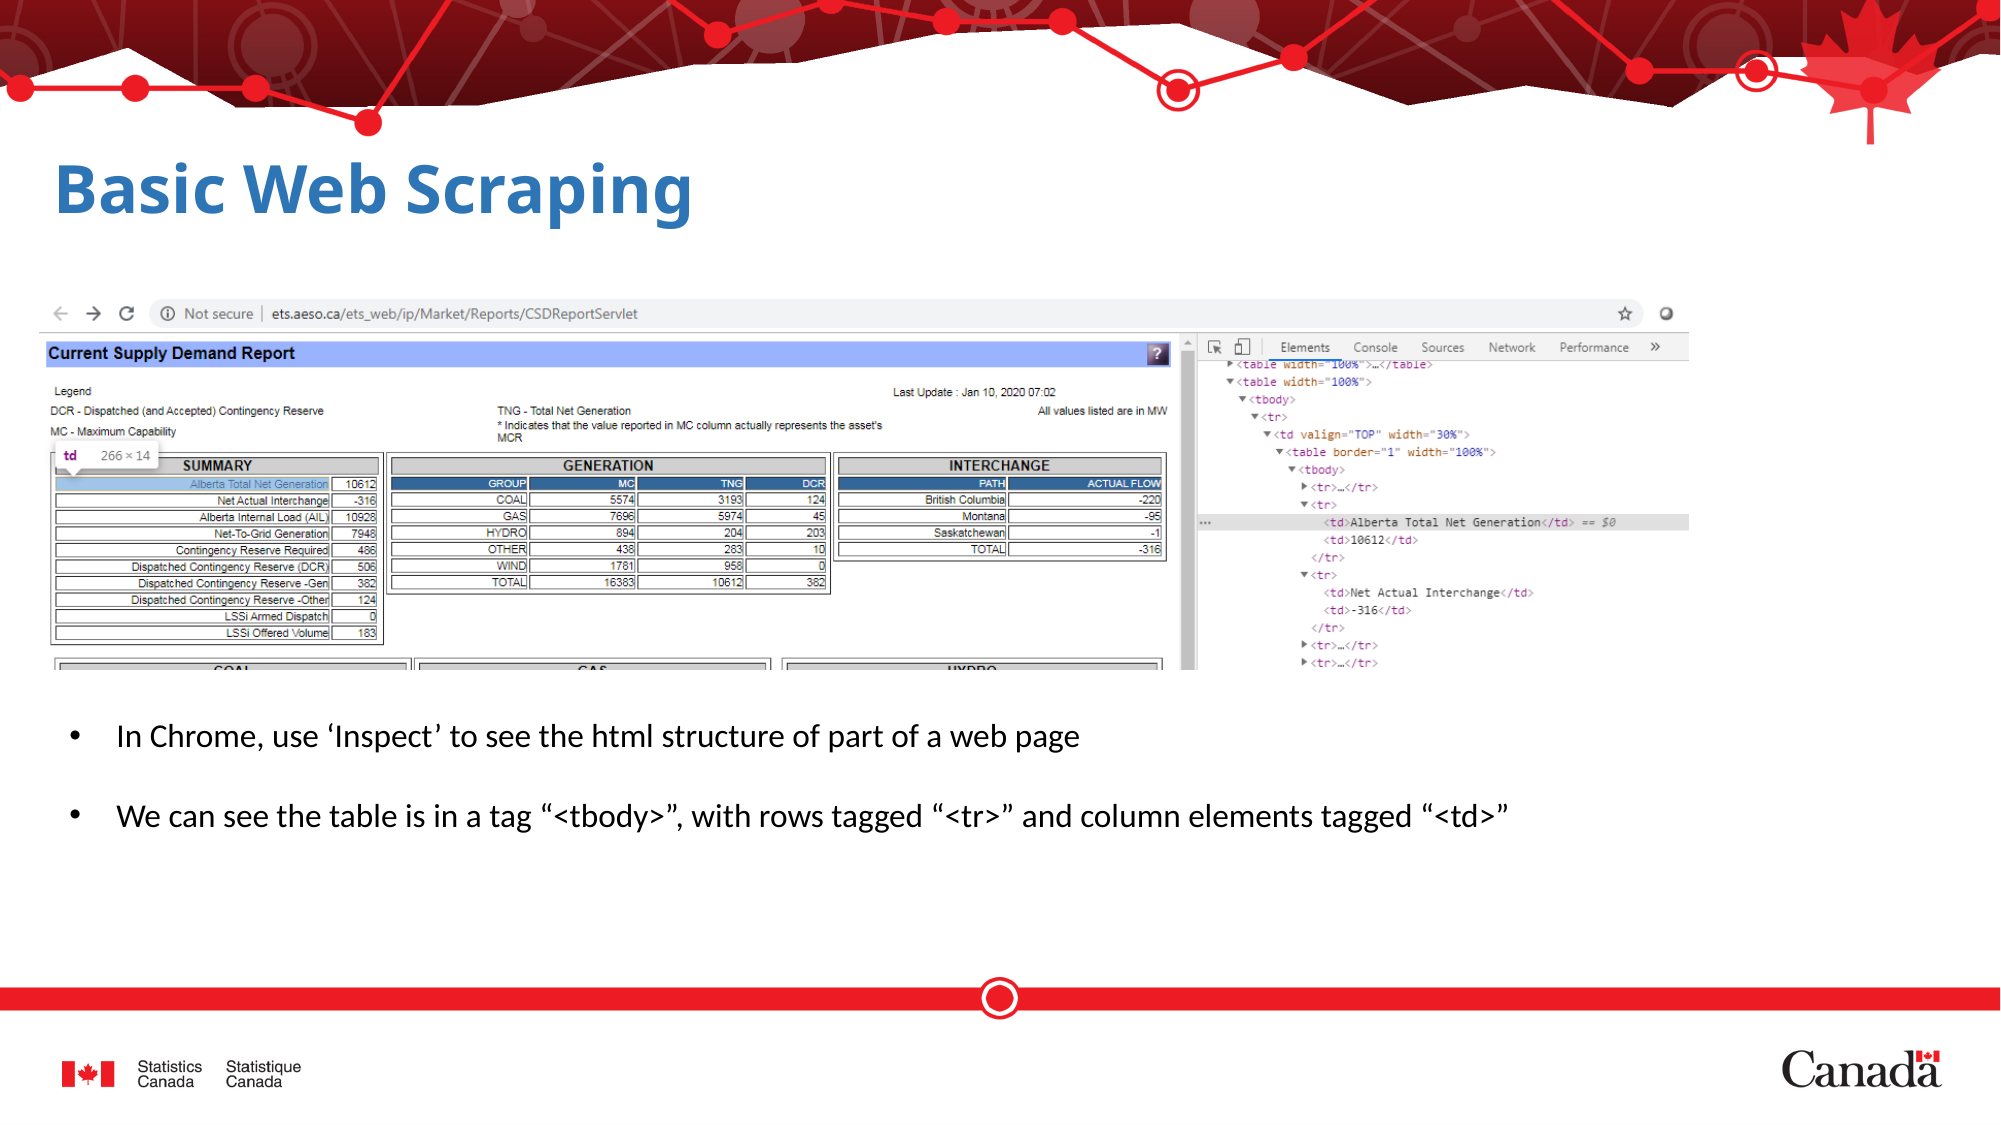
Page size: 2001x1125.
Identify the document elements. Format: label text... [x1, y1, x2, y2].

text_box In Chrome, use ‘Inspect’ to see the html structure of part of a web page We can see the table is in a tag “<tbody>”, with rows tagged “<tr>” and column elements tagged “<td>” [54, 707, 1875, 922]
text_box Basic Web Scraping [39, 103, 1358, 236]
picture [0, 0, 2001, 1125]
